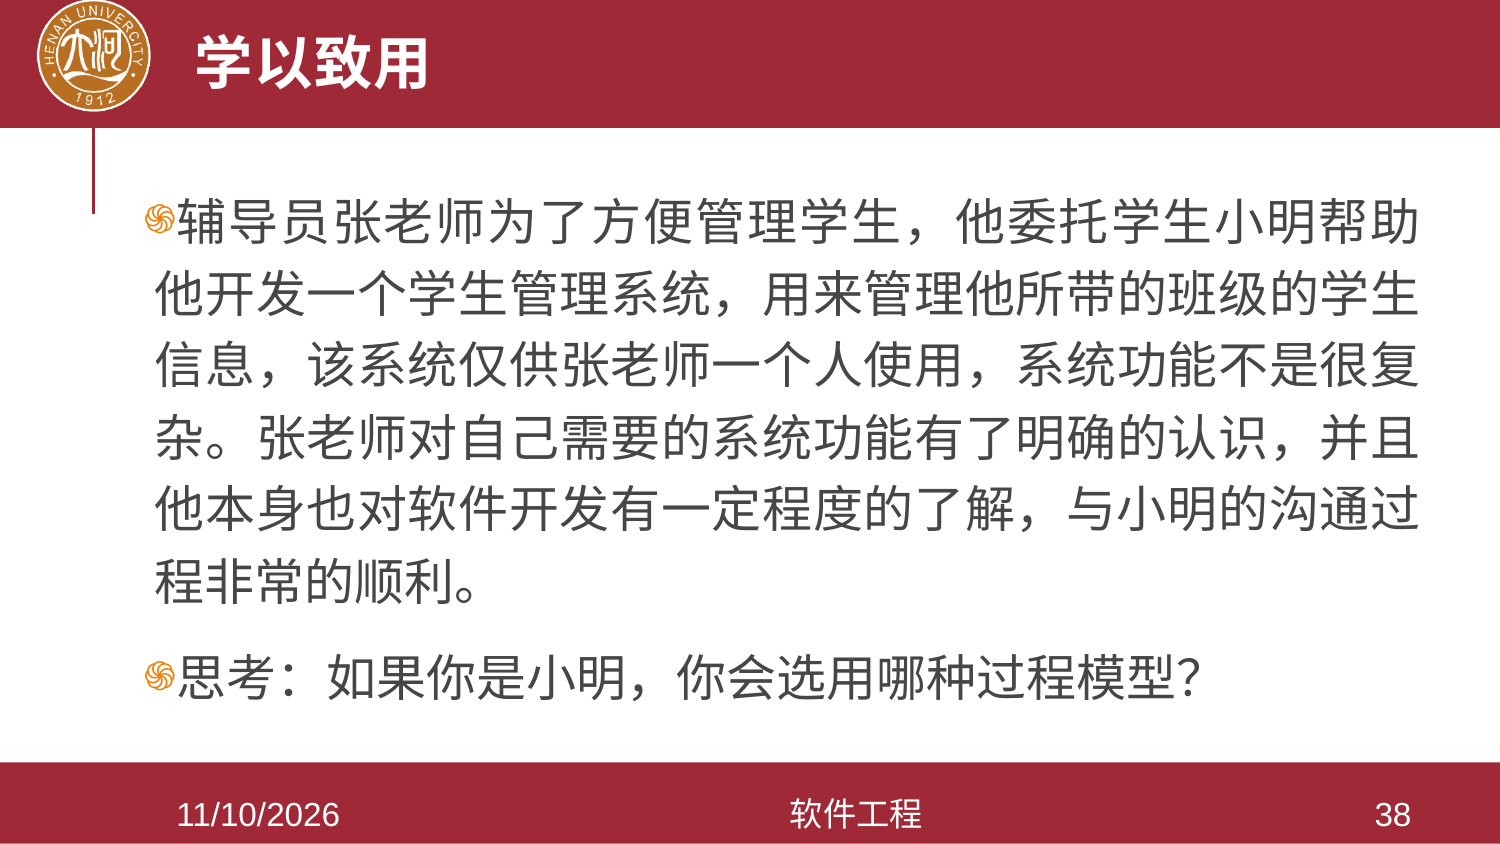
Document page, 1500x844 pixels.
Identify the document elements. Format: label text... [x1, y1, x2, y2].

list 辅导员张老师为了方便管理学生，他委托学生小明帮助他开发一个学生管理系统，用来管理他所带的班级的学生信息，该系统仅供张老师一个人使用，系统功能不是很复杂。张老师对自己需要的系统功能有了明确的认识，并且他本身也对软件开发有一定程度的了解，与小明的沟通过程非常的顺利。 思考：如果你是小明，你会选用哪种过程模型？ [136, 170, 1428, 721]
footer 软件工程 [391, 796, 1322, 830]
slide_number 38 [1333, 796, 1454, 830]
title 学以致用 [179, 0, 1454, 136]
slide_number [126, 796, 391, 830]
